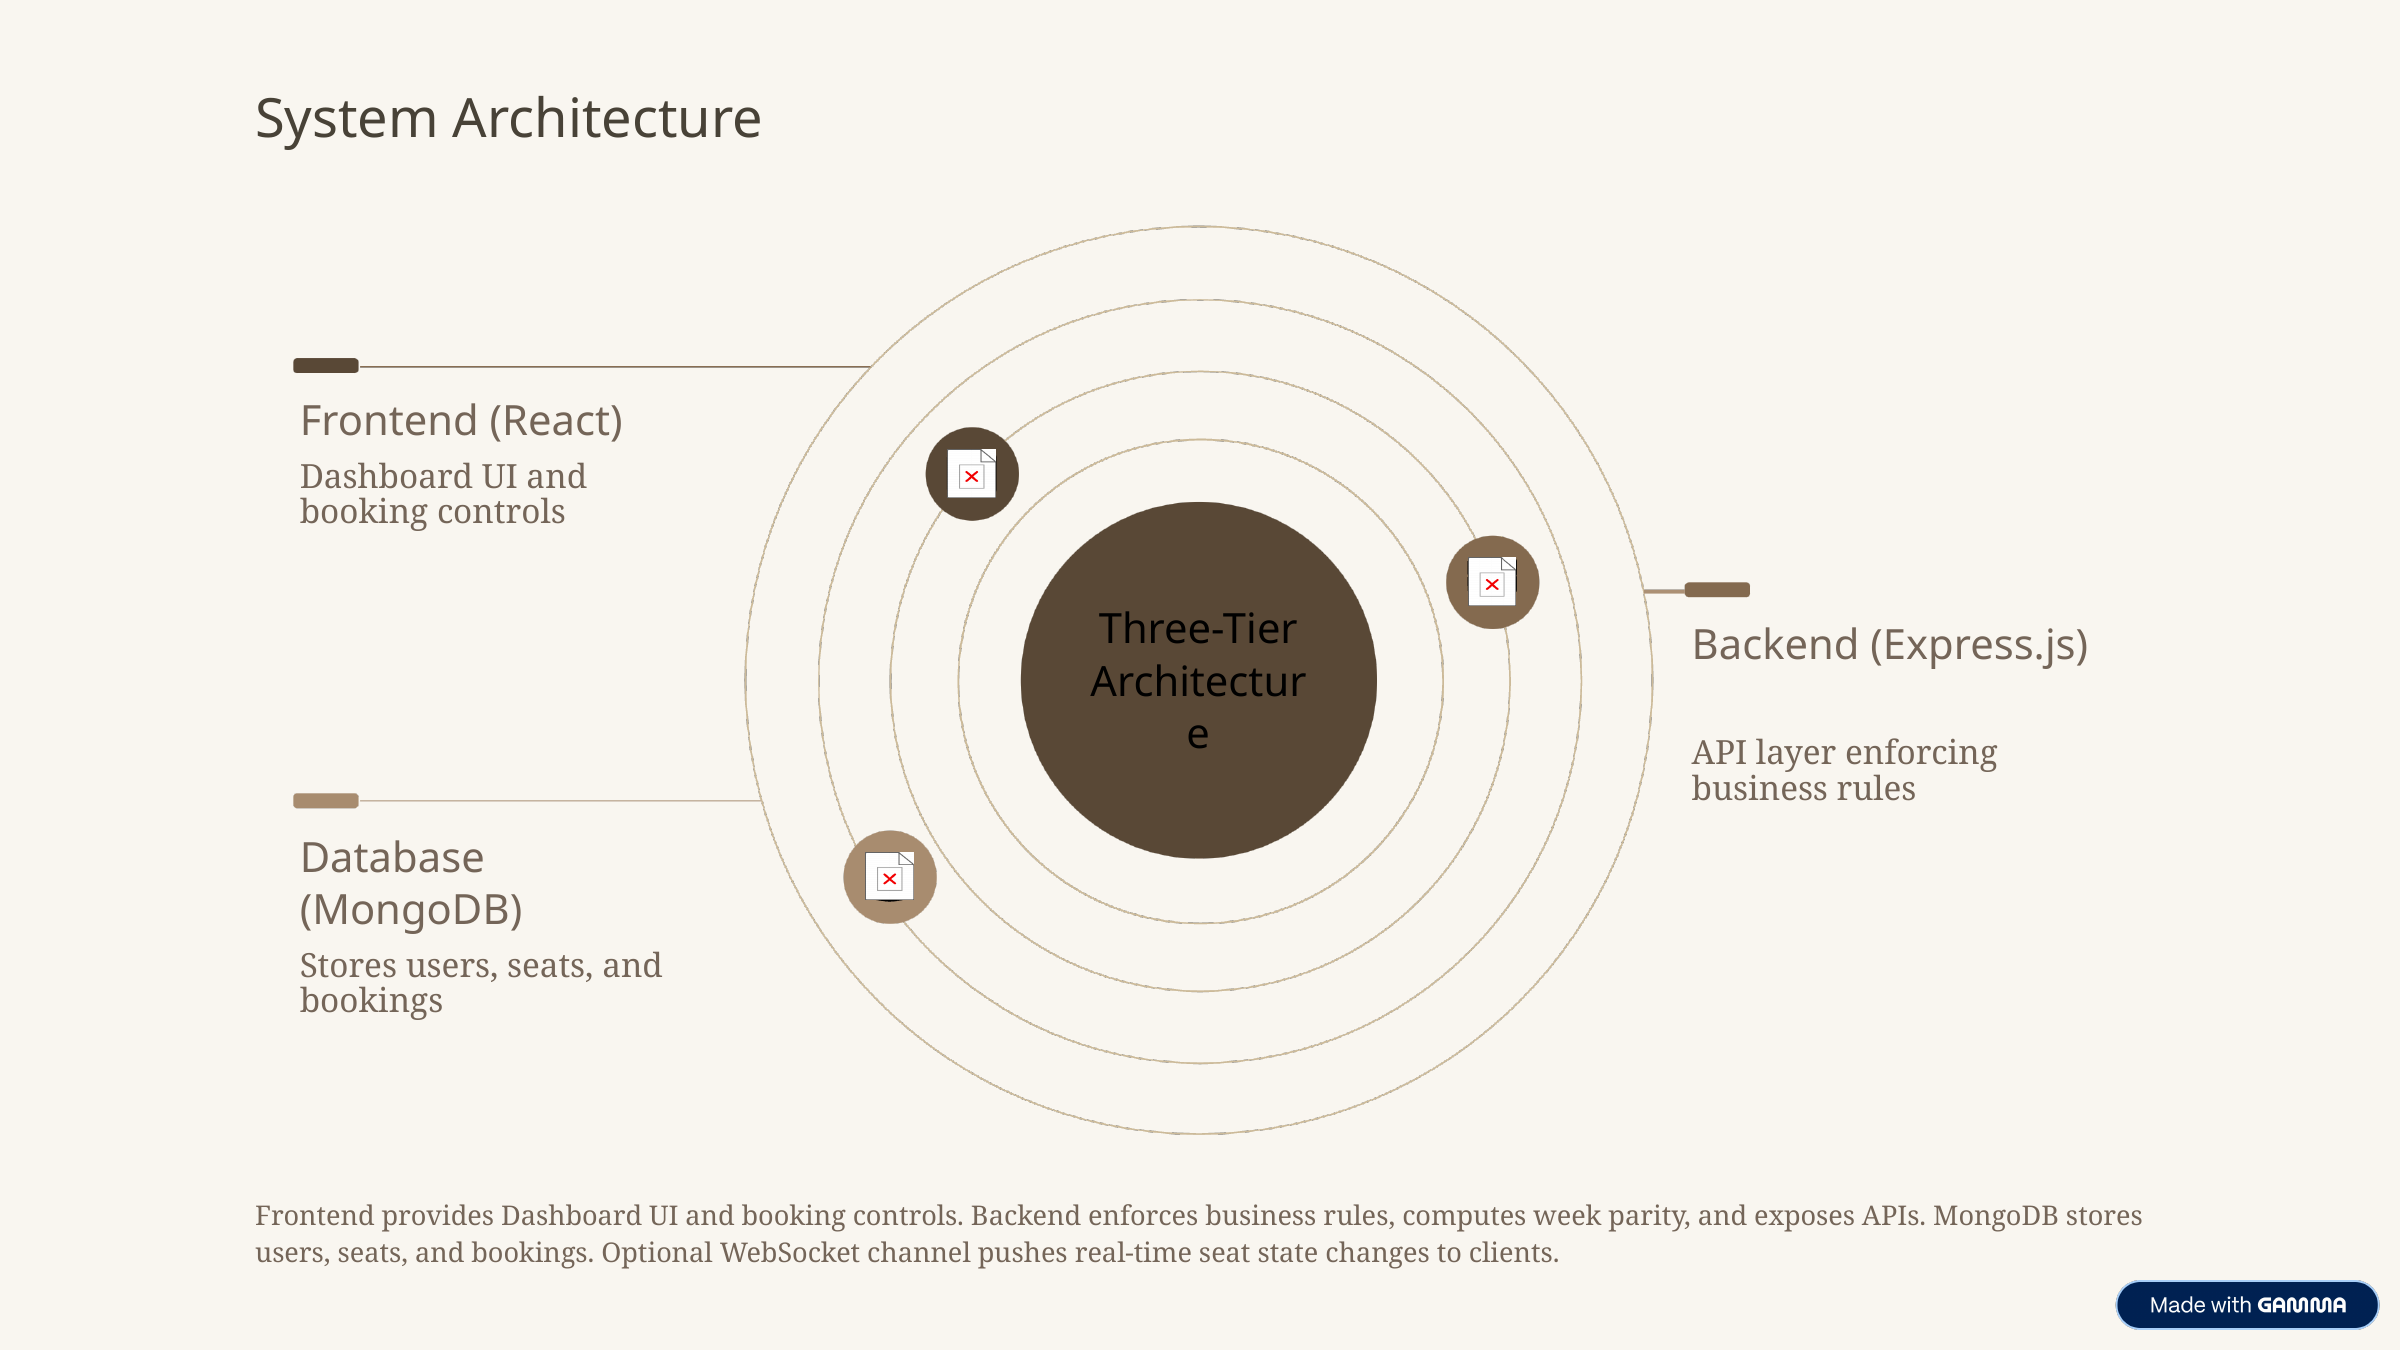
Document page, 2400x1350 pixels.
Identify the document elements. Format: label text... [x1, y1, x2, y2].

picture [254, 189, 2145, 1171]
text_box Frontend provides Dashboard UI and booking controls. Backend enforces business rules, computes week parity, and exposes APIs. MongoDB stores users, seats, and bookings. Optional WebSocket channel pushes real-time seat state changes to clients. [255, 1193, 2145, 1270]
text_box System Architecture [255, 80, 803, 149]
picture [2106, 1271, 2389, 1339]
